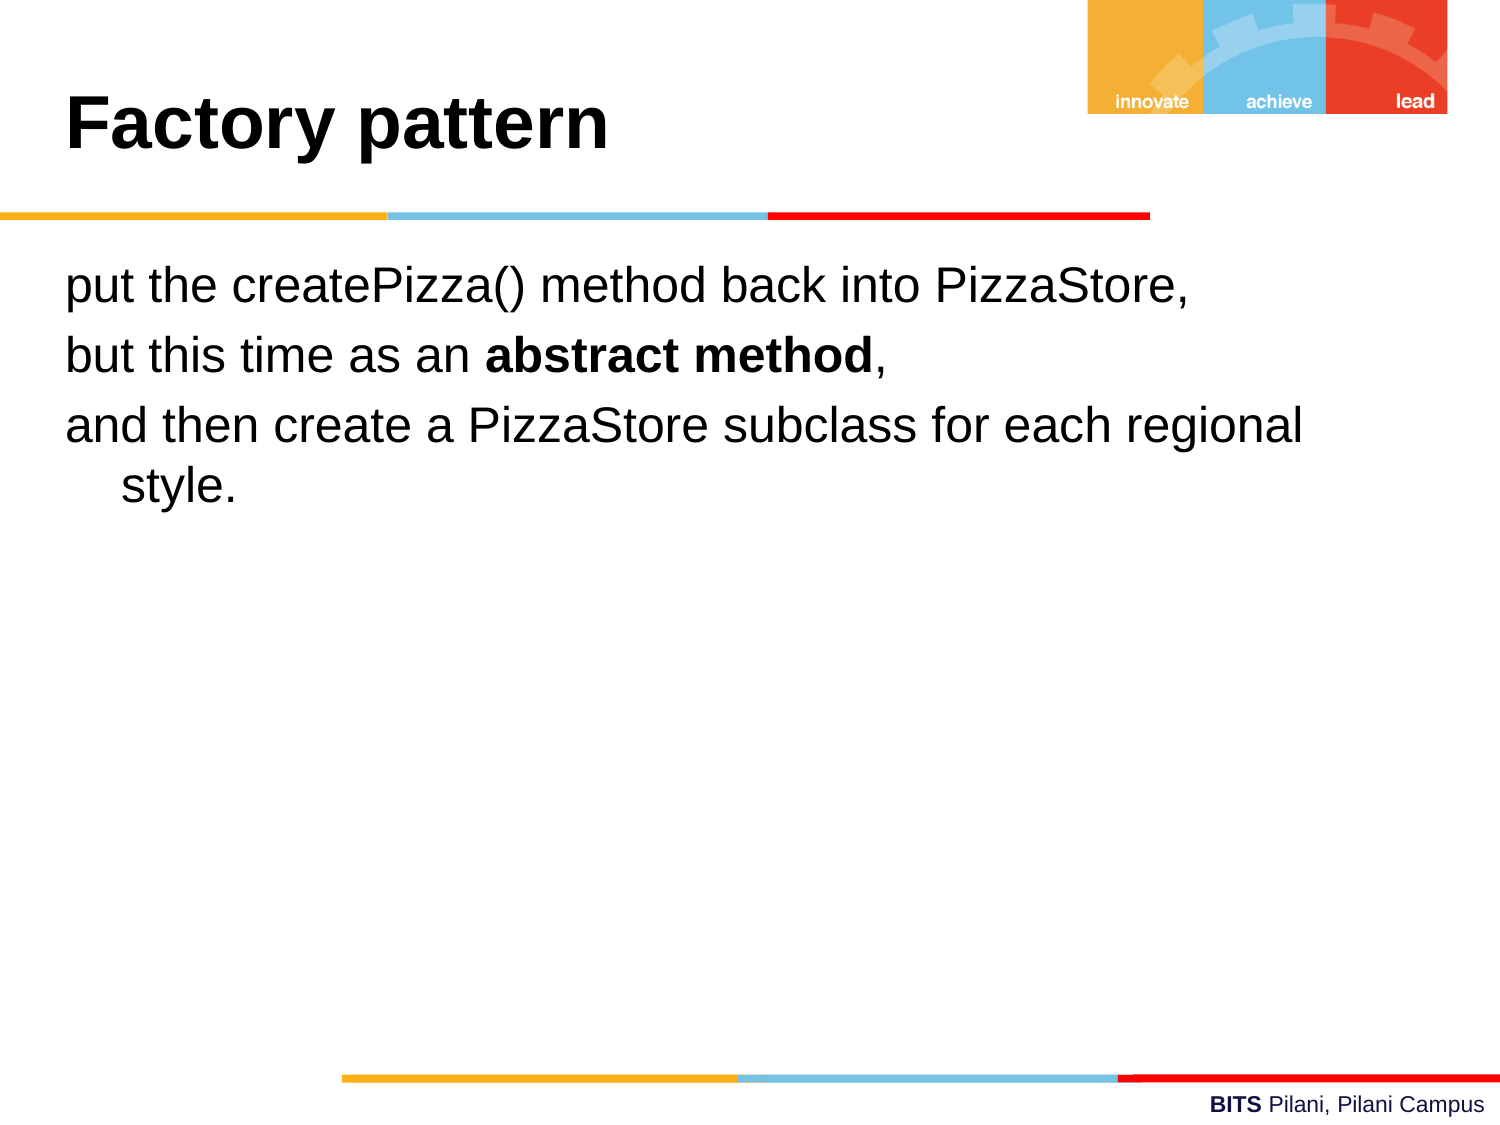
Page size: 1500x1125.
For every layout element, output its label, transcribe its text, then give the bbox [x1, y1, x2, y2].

list put the createPizza() method back into PizzaStore, but this time as an abstract method, and then create a PizzaStore subclass for each regional style. [50, 245, 1400, 988]
picture [1087, 0, 1448, 114]
list Factory pattern [50, 24, 1088, 213]
